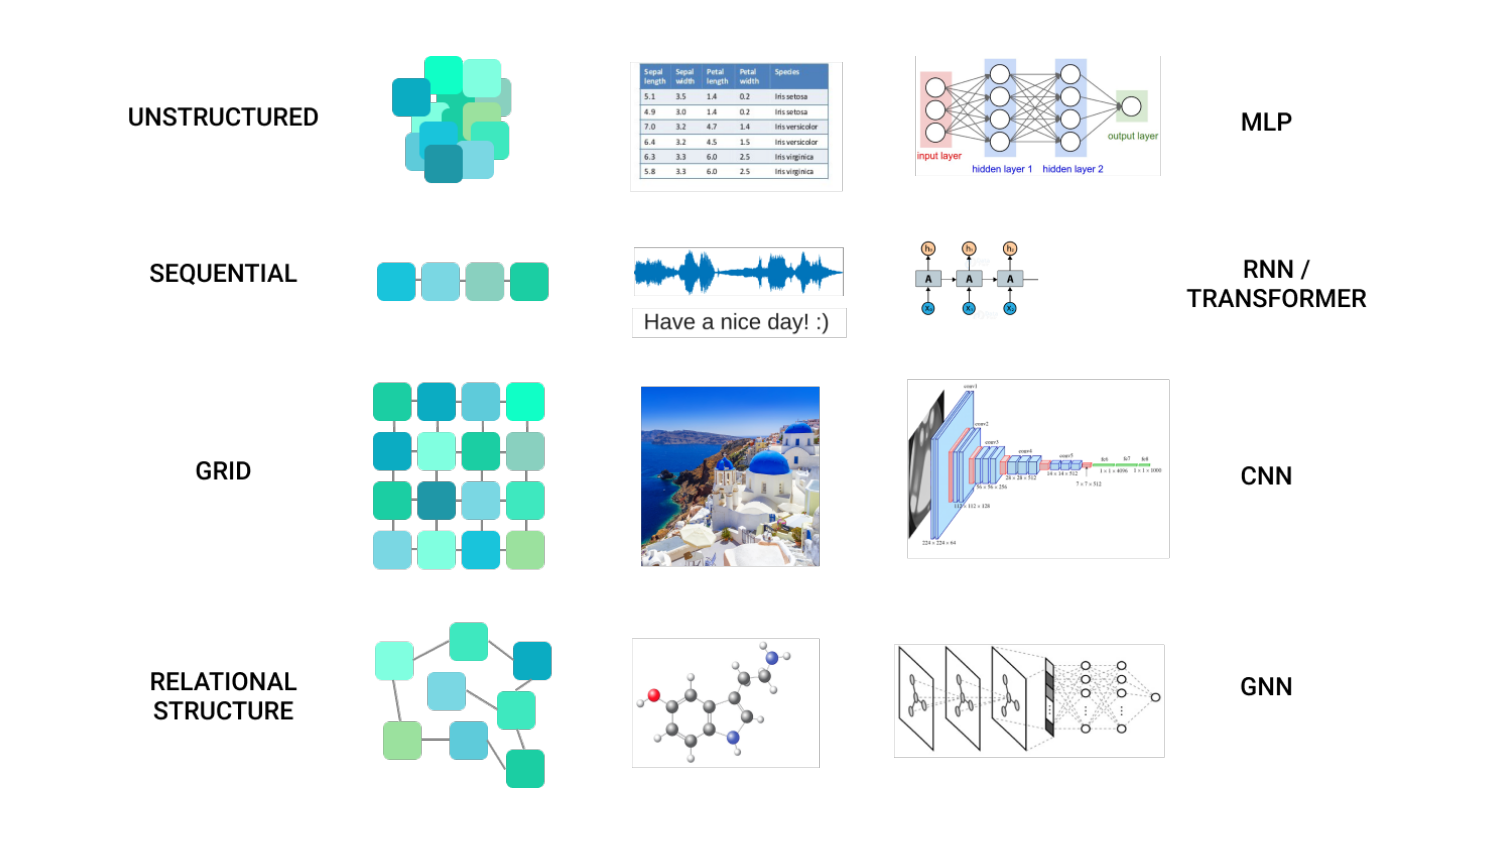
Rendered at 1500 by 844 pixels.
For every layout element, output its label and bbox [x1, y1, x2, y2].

picture [107, 56, 1393, 788]
